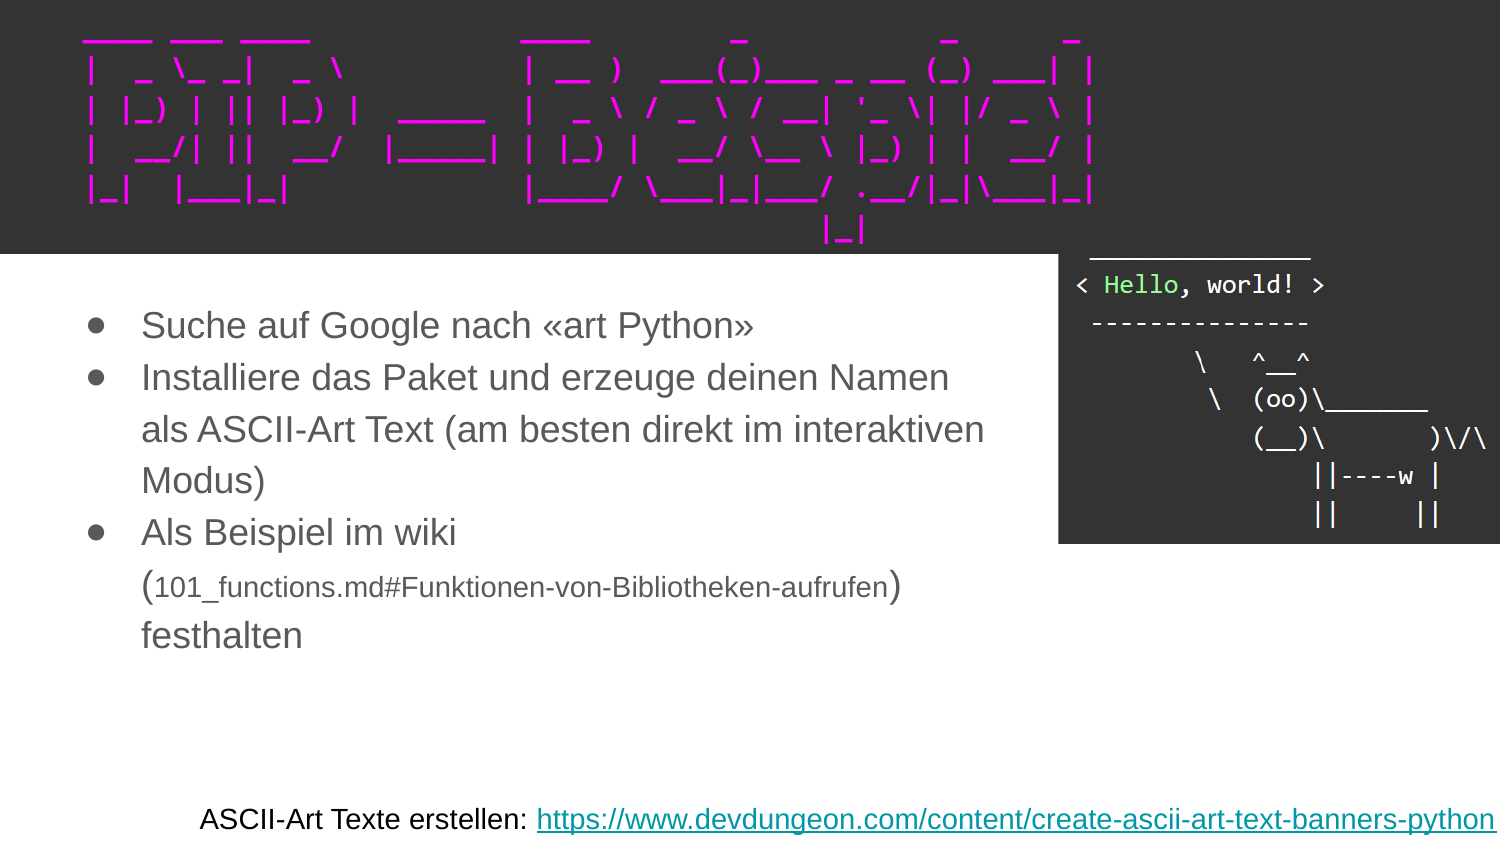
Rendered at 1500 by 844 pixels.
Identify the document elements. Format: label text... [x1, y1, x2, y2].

table_header ____ ___ ____ ____ _ _ _ | _ \_ _| _ \ | __ ) ___(_)___ _ __ (_) ___| | | |_) | || |_) | _____ | _ \ / _ \ / __| '_ \| |/ _ \ | | __/| || __/ |_____| | |_) | __/ \__ \ |_) | | __/ | |_| |___|_| |____/ \___|_|___/ .__/|_|\___|_| |_| [0, 0, 1500, 254]
text_box ASCII-Art Texte erstellen: https://www.devdungeon.com/content/create-ascii-art-text-banners-python [184, 793, 1500, 843]
list Suche auf Google nach «art Python» Installiere das Paket und erzeuge deinen Namen als ASCII-Art Text (am besten direkt im interaktiven Modus) Als Beispiel im wiki (101_functions.md#Funktionen-von-Bibliotheken-aufrufen) festhalten [51, 279, 1017, 750]
picture [1057, 235, 1500, 545]
